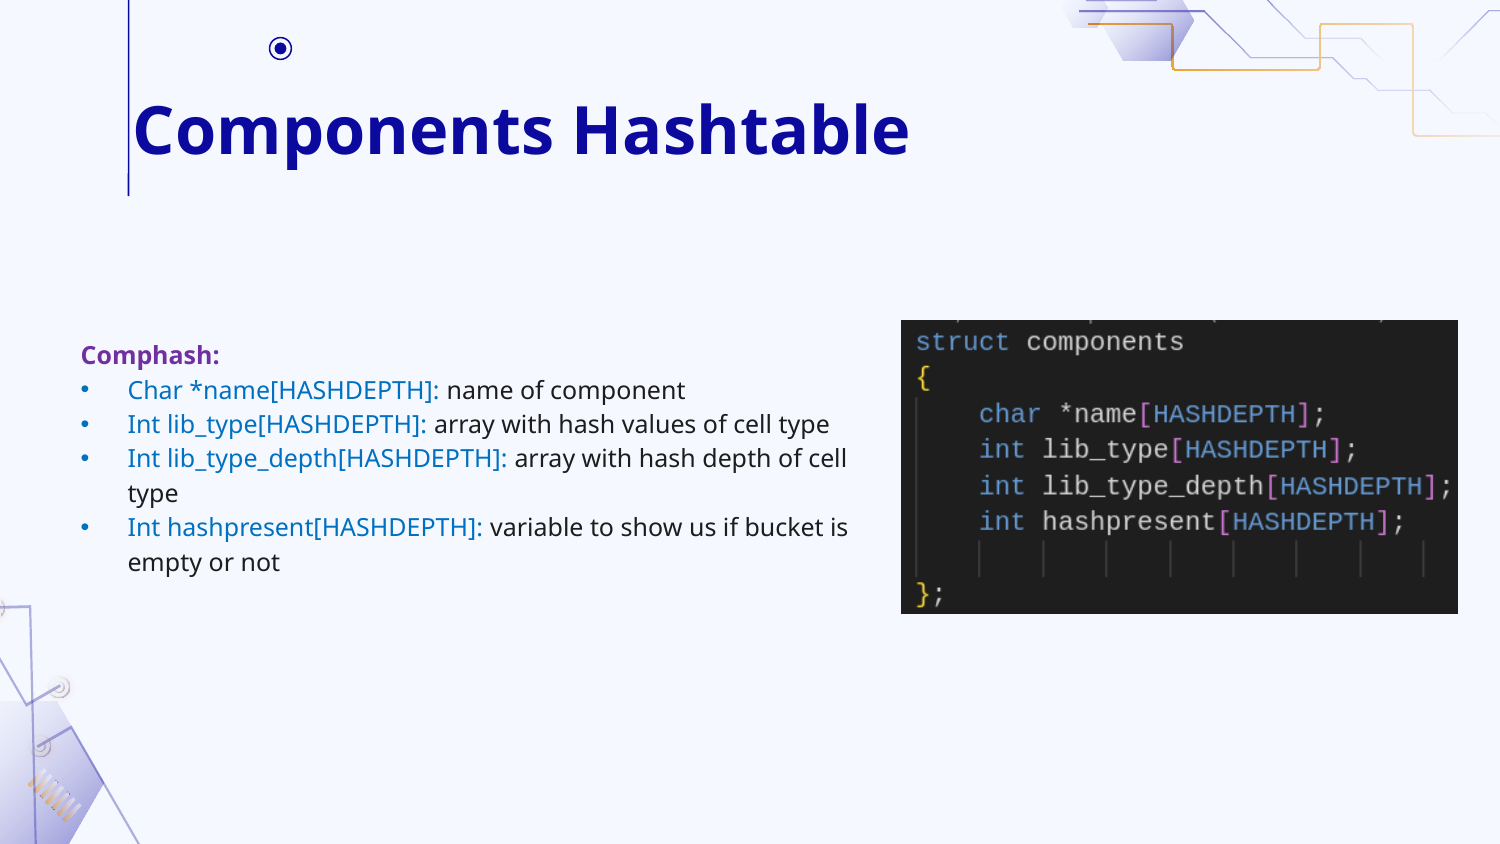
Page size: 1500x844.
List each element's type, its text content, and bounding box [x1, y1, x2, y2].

title Components Hashtable [118, 72, 1382, 167]
text_box Comphash: Char *name[HASHDEPTH]: name of component Int lib_type[HASHDEPTH]: array with hash values of cell type Int lib_type_depth[HASHDEPTH]: array with hash depth of cell type Int hashpresent[HASHDEPTH]: variable to show us if bucket is empty or not [80, 320, 860, 605]
picture [901, 320, 1458, 614]
